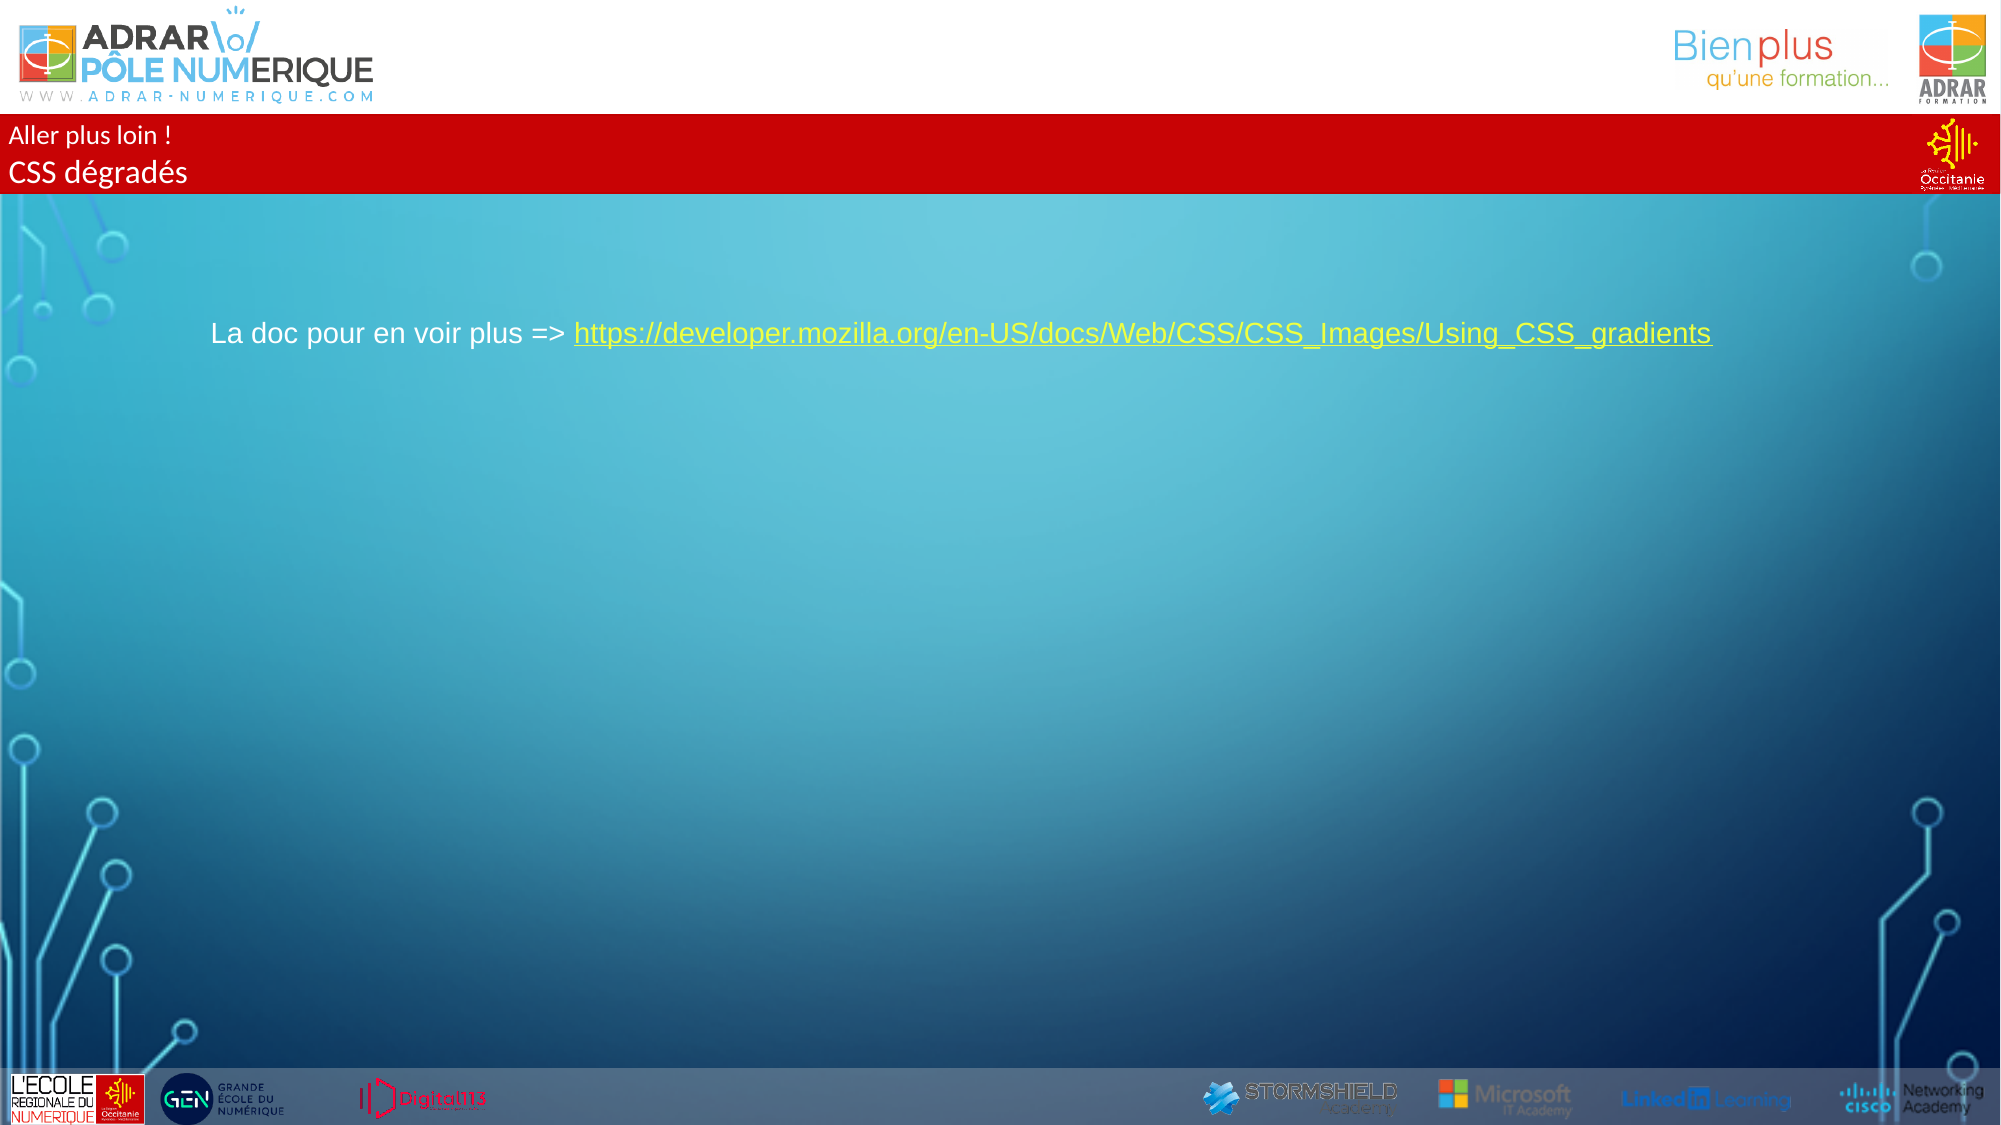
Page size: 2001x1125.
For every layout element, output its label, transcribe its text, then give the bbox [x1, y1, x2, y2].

picture [10, 0, 384, 109]
picture [0, 114, 2001, 1125]
picture [1202, 1076, 1397, 1121]
list La doc pour en voir plus => https://developer.mozilla.org/en-US/docs/Web/CSS/CSS_Images/Using_CSS_gradients [195, 299, 1753, 361]
picture [1675, 29, 1888, 90]
text_box Aller plus loin ! CSS dégradés [0, 102, 383, 205]
picture [10, 1071, 145, 1125]
picture [1916, 11, 1988, 106]
picture [347, 1076, 498, 1122]
